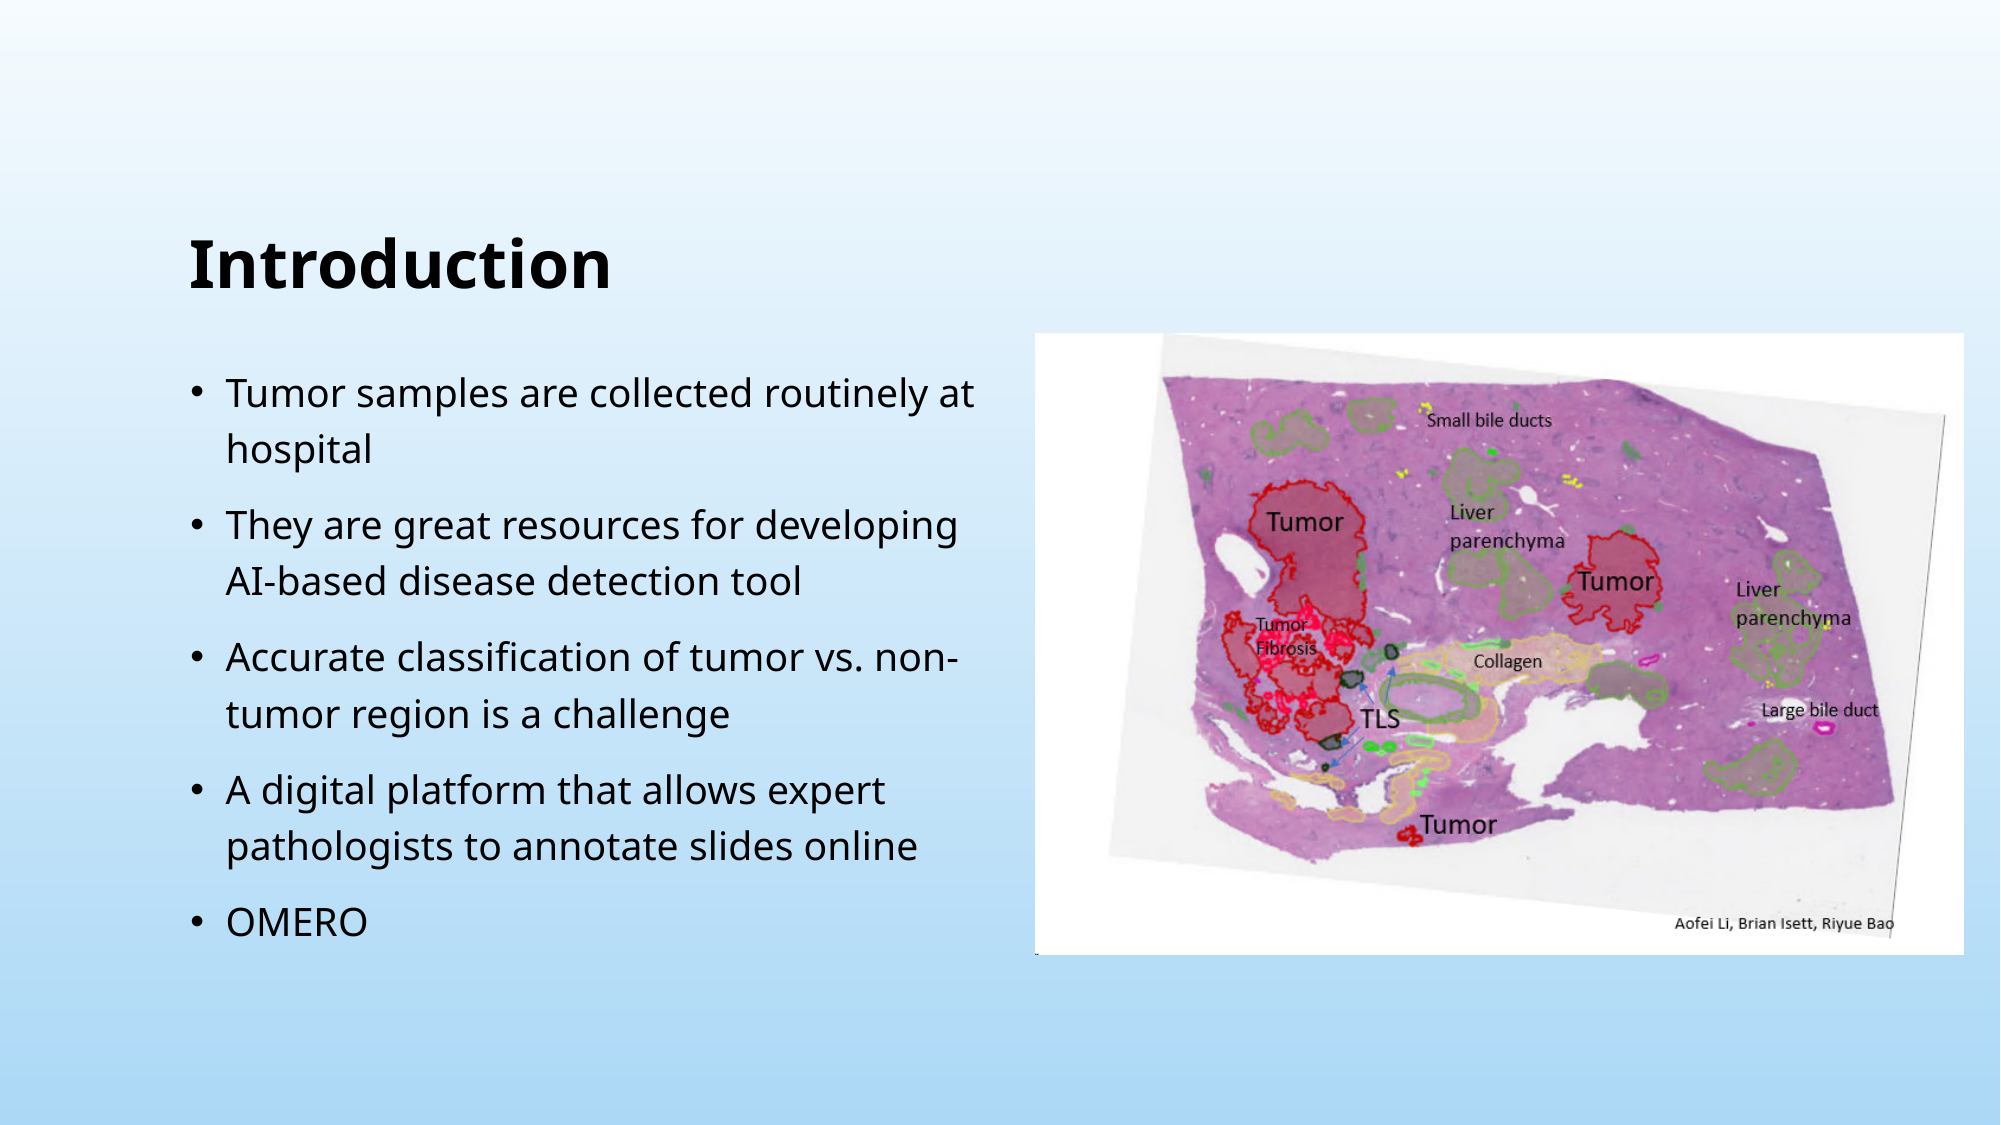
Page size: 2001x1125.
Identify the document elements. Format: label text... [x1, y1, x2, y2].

title Introduction [174, 153, 1633, 311]
list Tumor samples are collected routinely at hospital They are great resources for developing AI-based disease detection tool Accurate classification of tumor vs. non-tumor region is a challenge A digital platform that allows expert pathologists to annotate slides online OMERO [175, 351, 1034, 955]
picture [1034, 333, 1964, 955]
